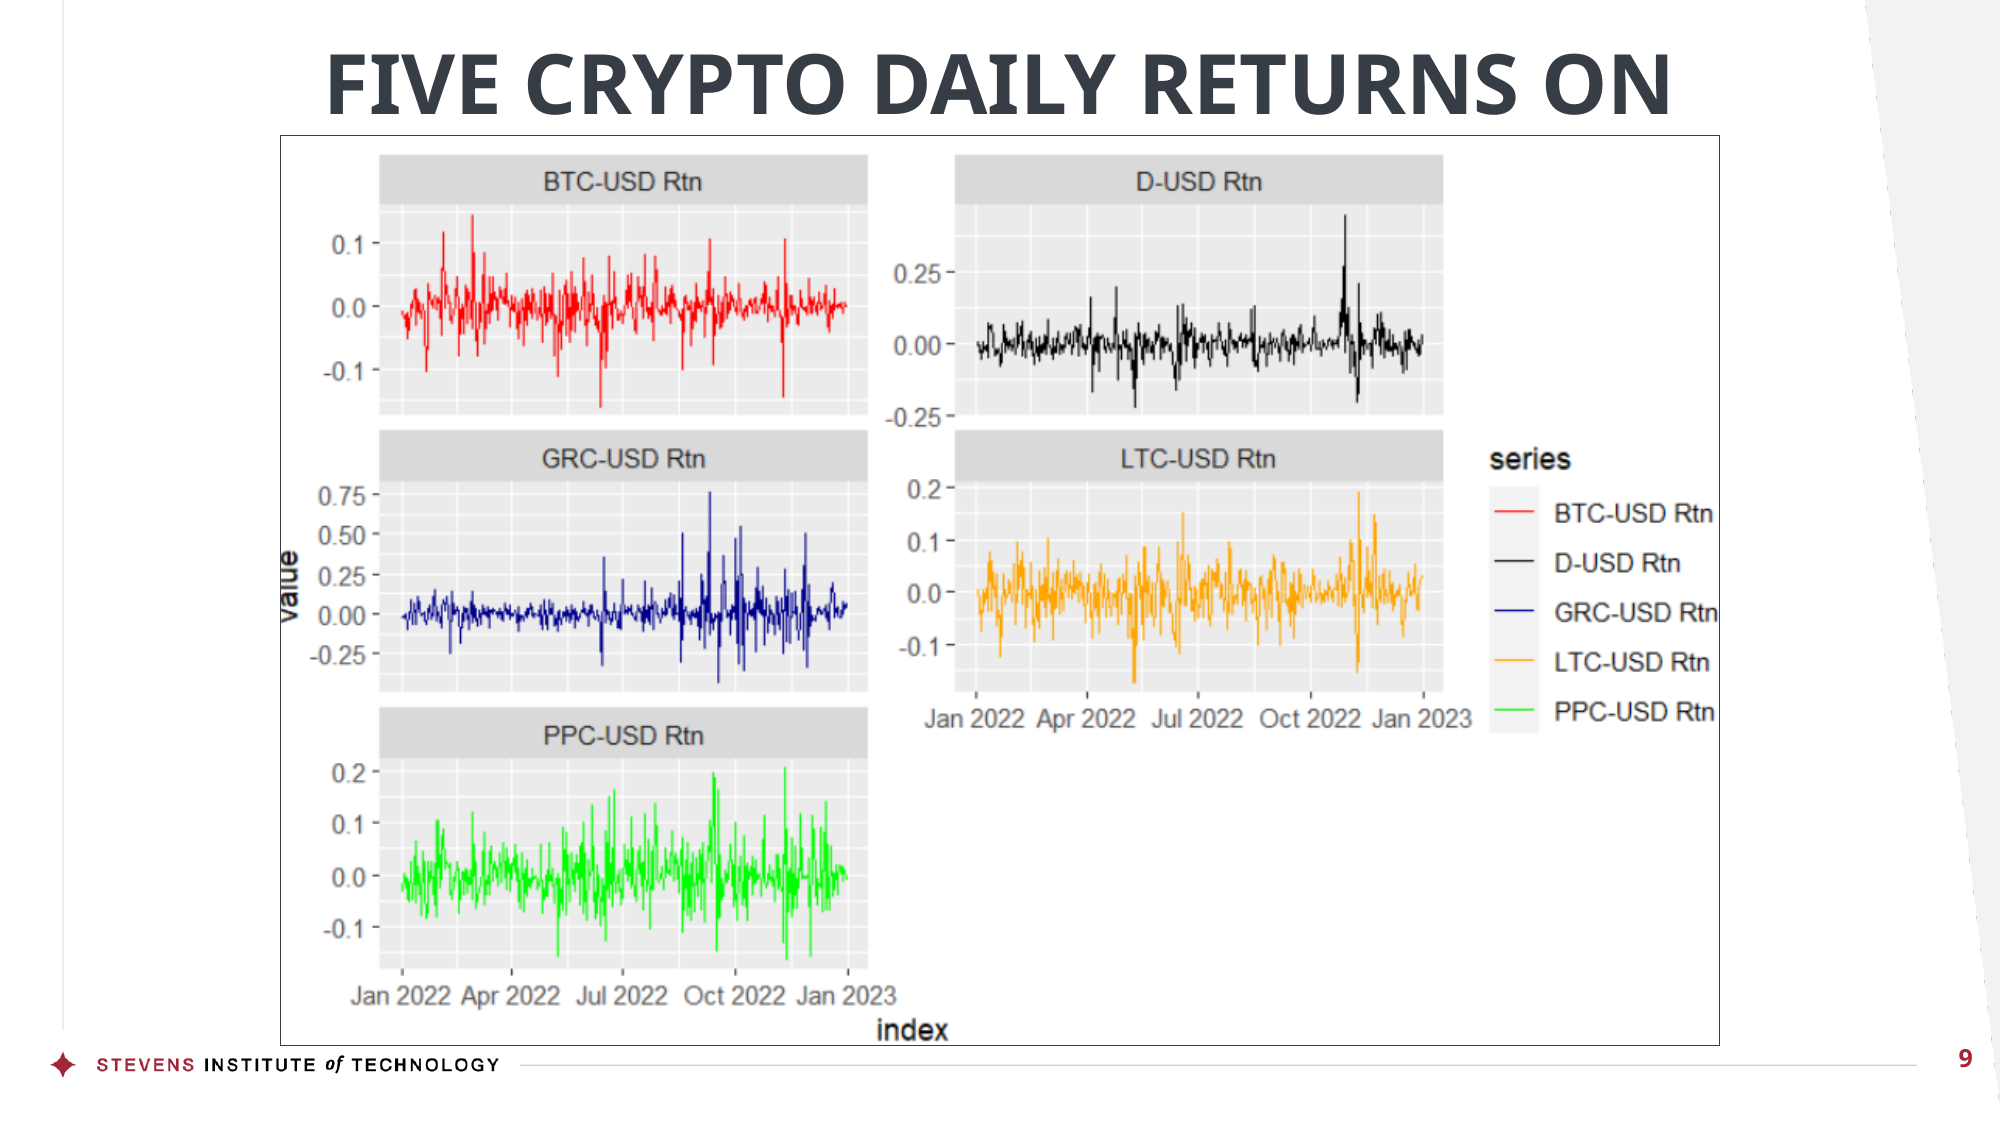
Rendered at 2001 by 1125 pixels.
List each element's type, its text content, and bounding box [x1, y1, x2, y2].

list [280, 135, 1720, 1046]
title FIVE CRYPTO DAILY RETURNS ON SEPARATE AXES [121, 35, 1879, 151]
slide_number 9 [1538, 1029, 1988, 1090]
